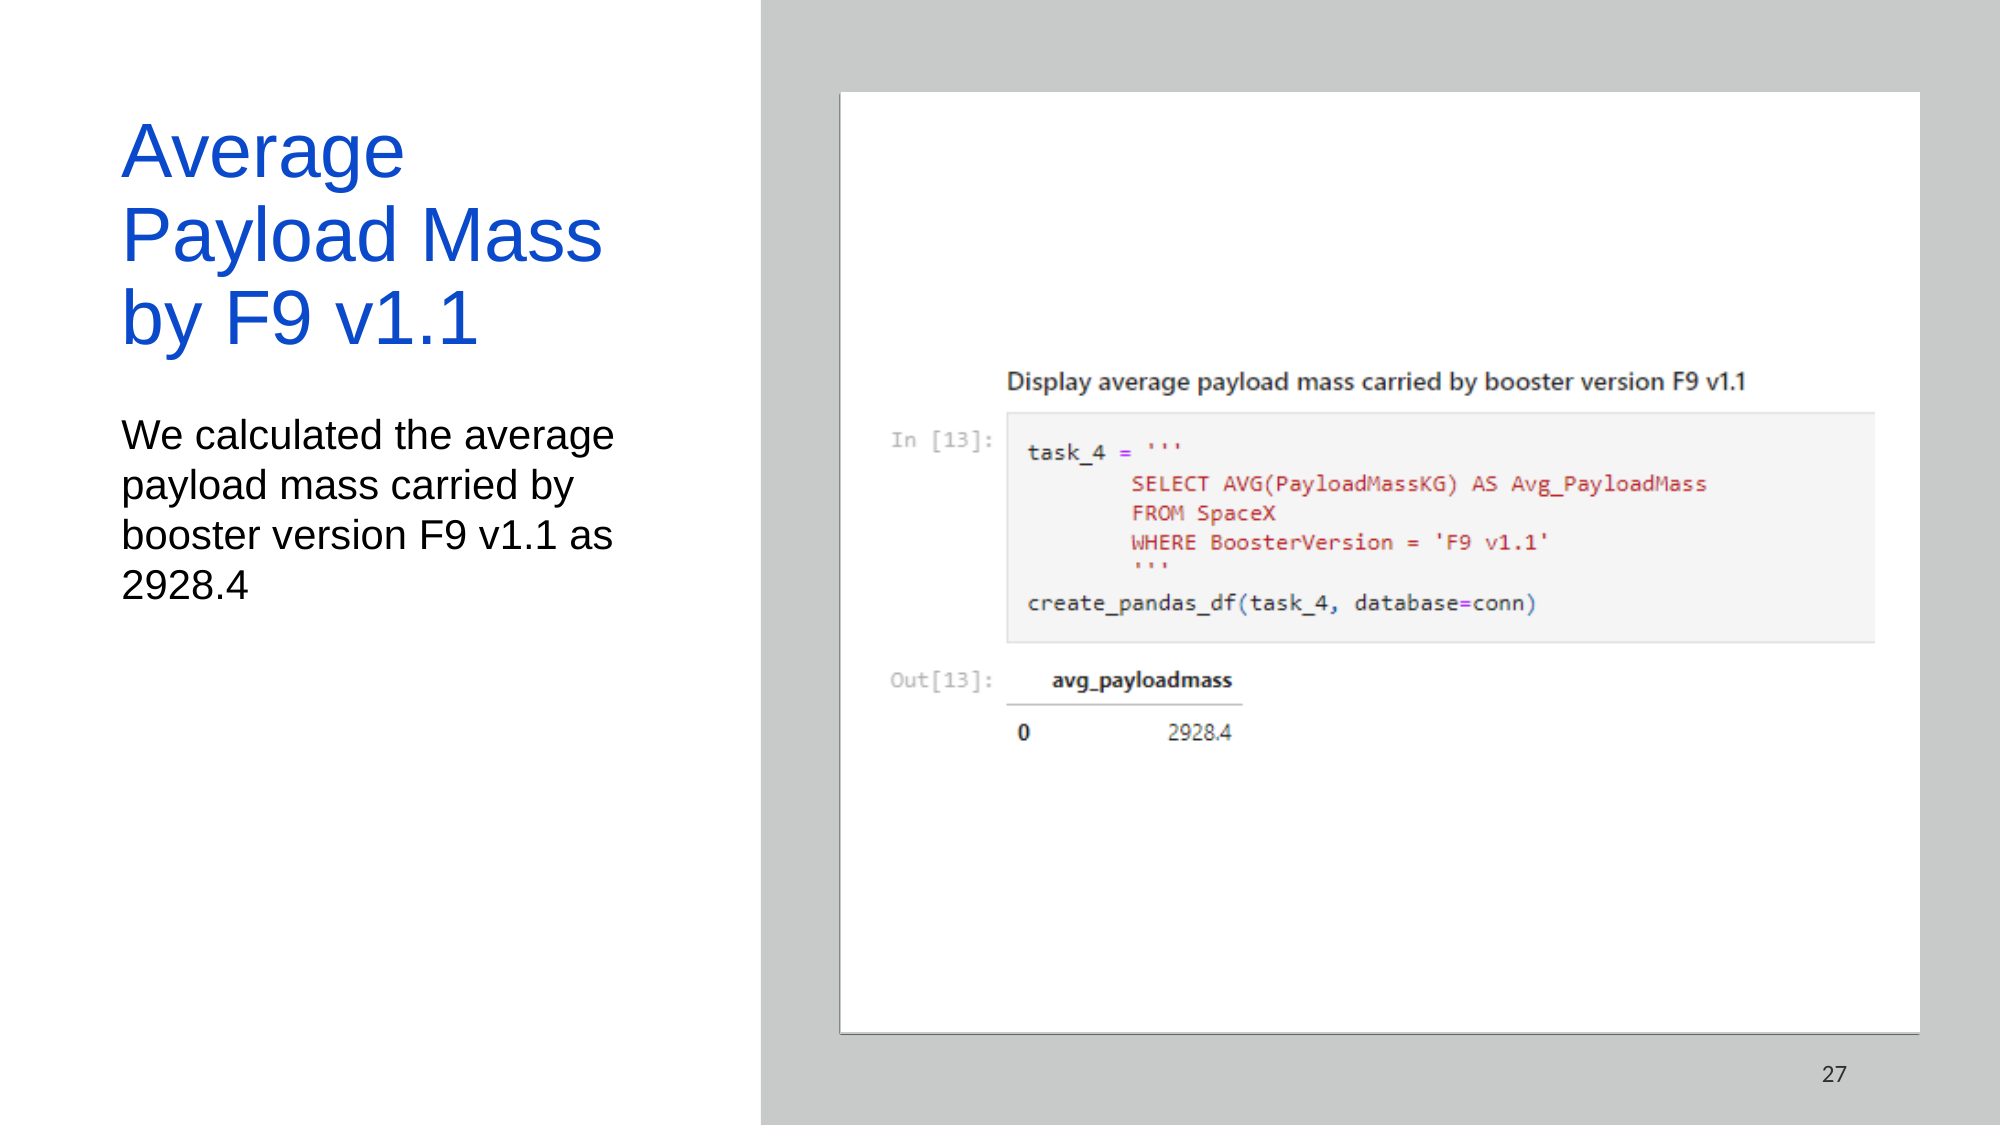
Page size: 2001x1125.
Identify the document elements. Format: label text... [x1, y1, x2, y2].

text_box We calculated the average payload mass carried by booster version F9 v1.1 as 2928.4 [106, 399, 682, 1021]
text_box [840, 91, 1921, 1033]
text_box Average Payload Mass by F9 v1.1 [106, 103, 682, 370]
text_box ‹#› [1412, 1042, 1863, 1103]
text_box [760, 0, 2000, 1125]
picture [886, 363, 1875, 761]
